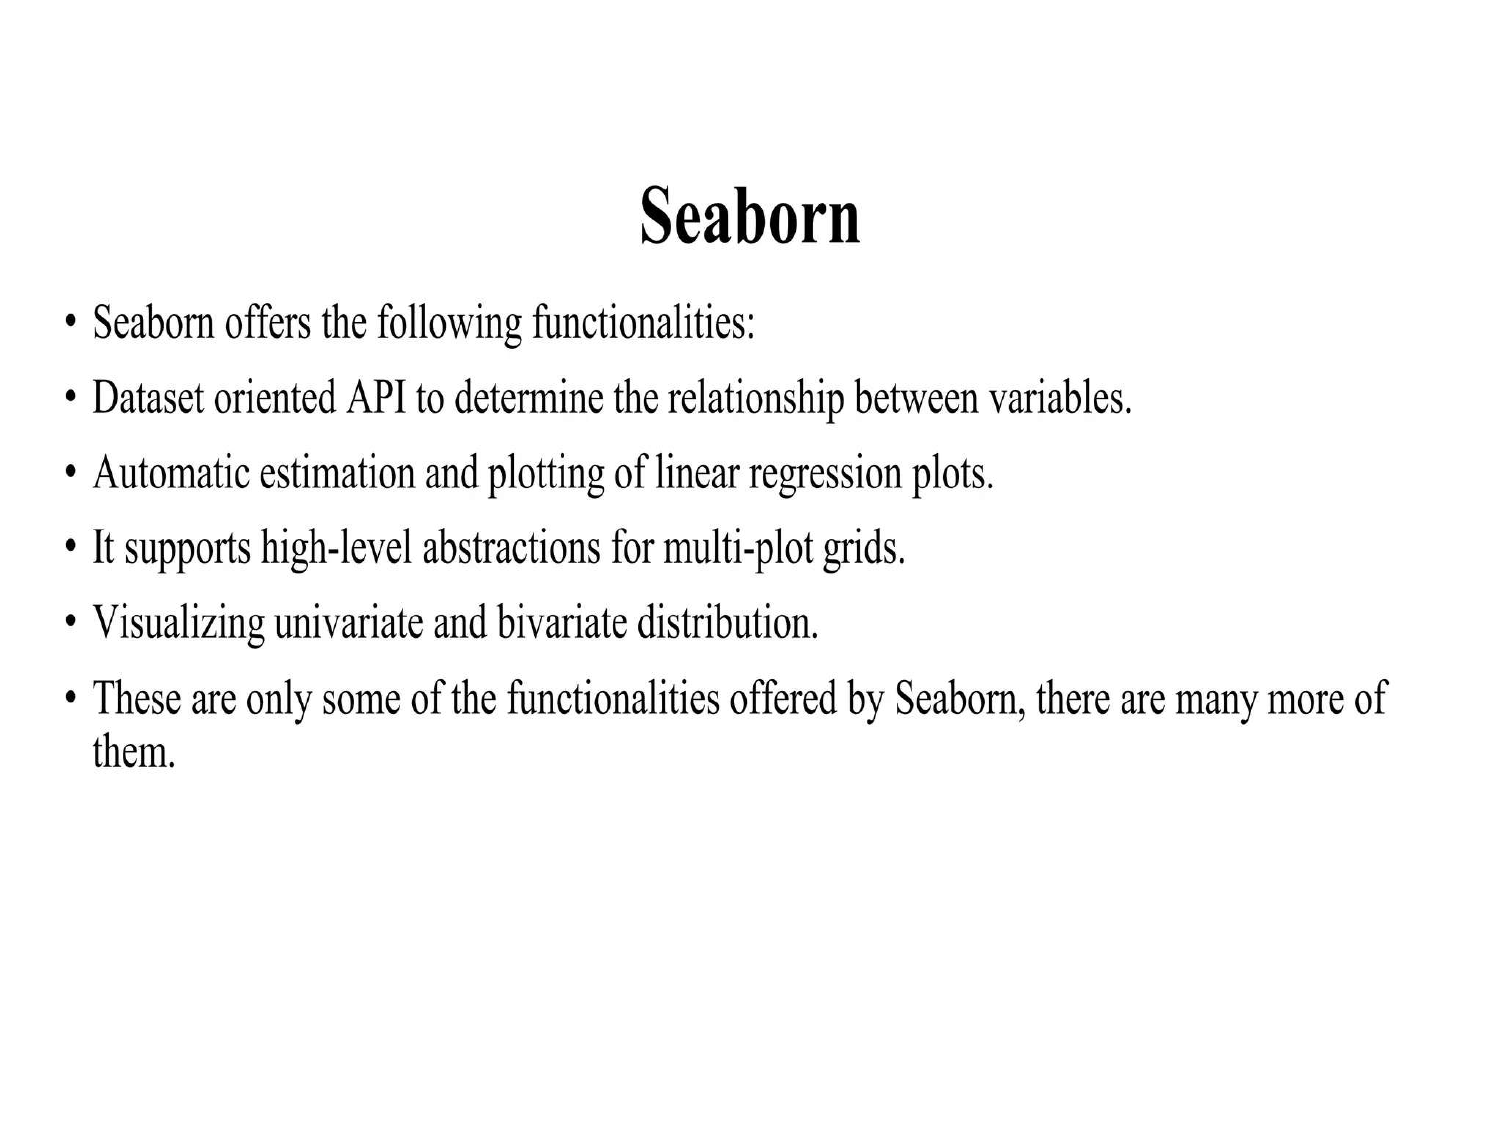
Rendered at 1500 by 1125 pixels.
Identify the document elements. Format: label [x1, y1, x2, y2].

picture [0, 140, 1500, 1125]
